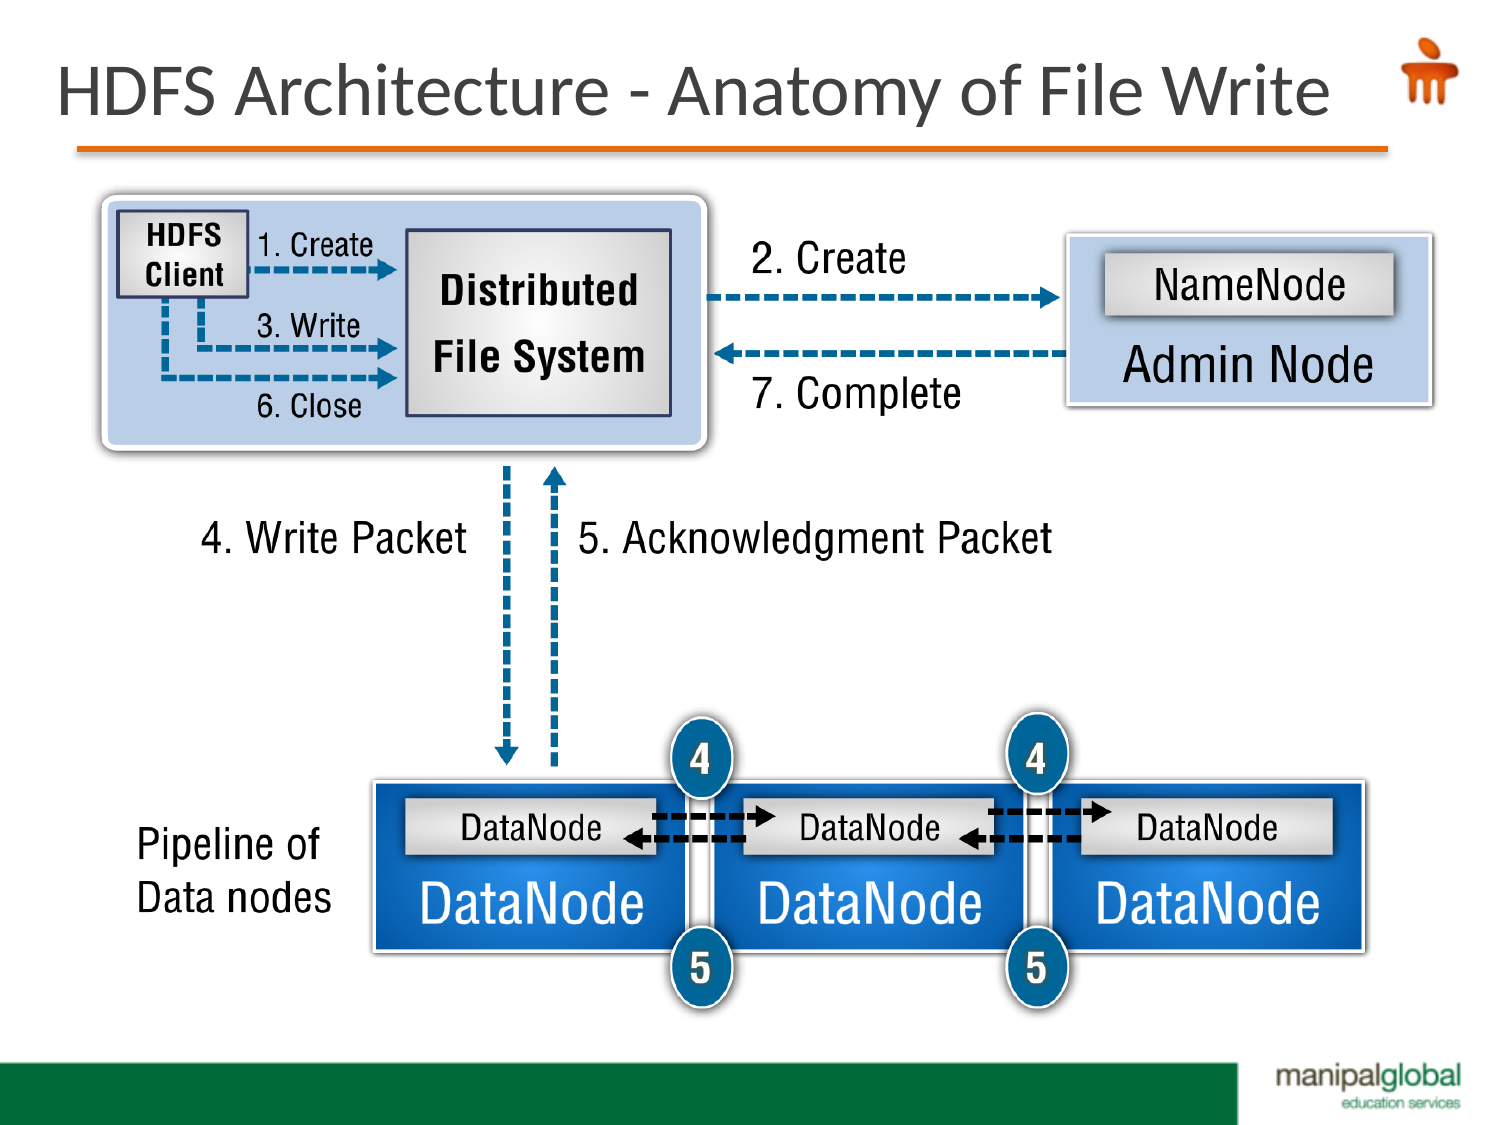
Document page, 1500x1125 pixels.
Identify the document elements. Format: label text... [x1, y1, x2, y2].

title HDFS Architecture - Anatomy of File Write [41, 21, 1388, 149]
picture [0, 0, 1500, 1125]
